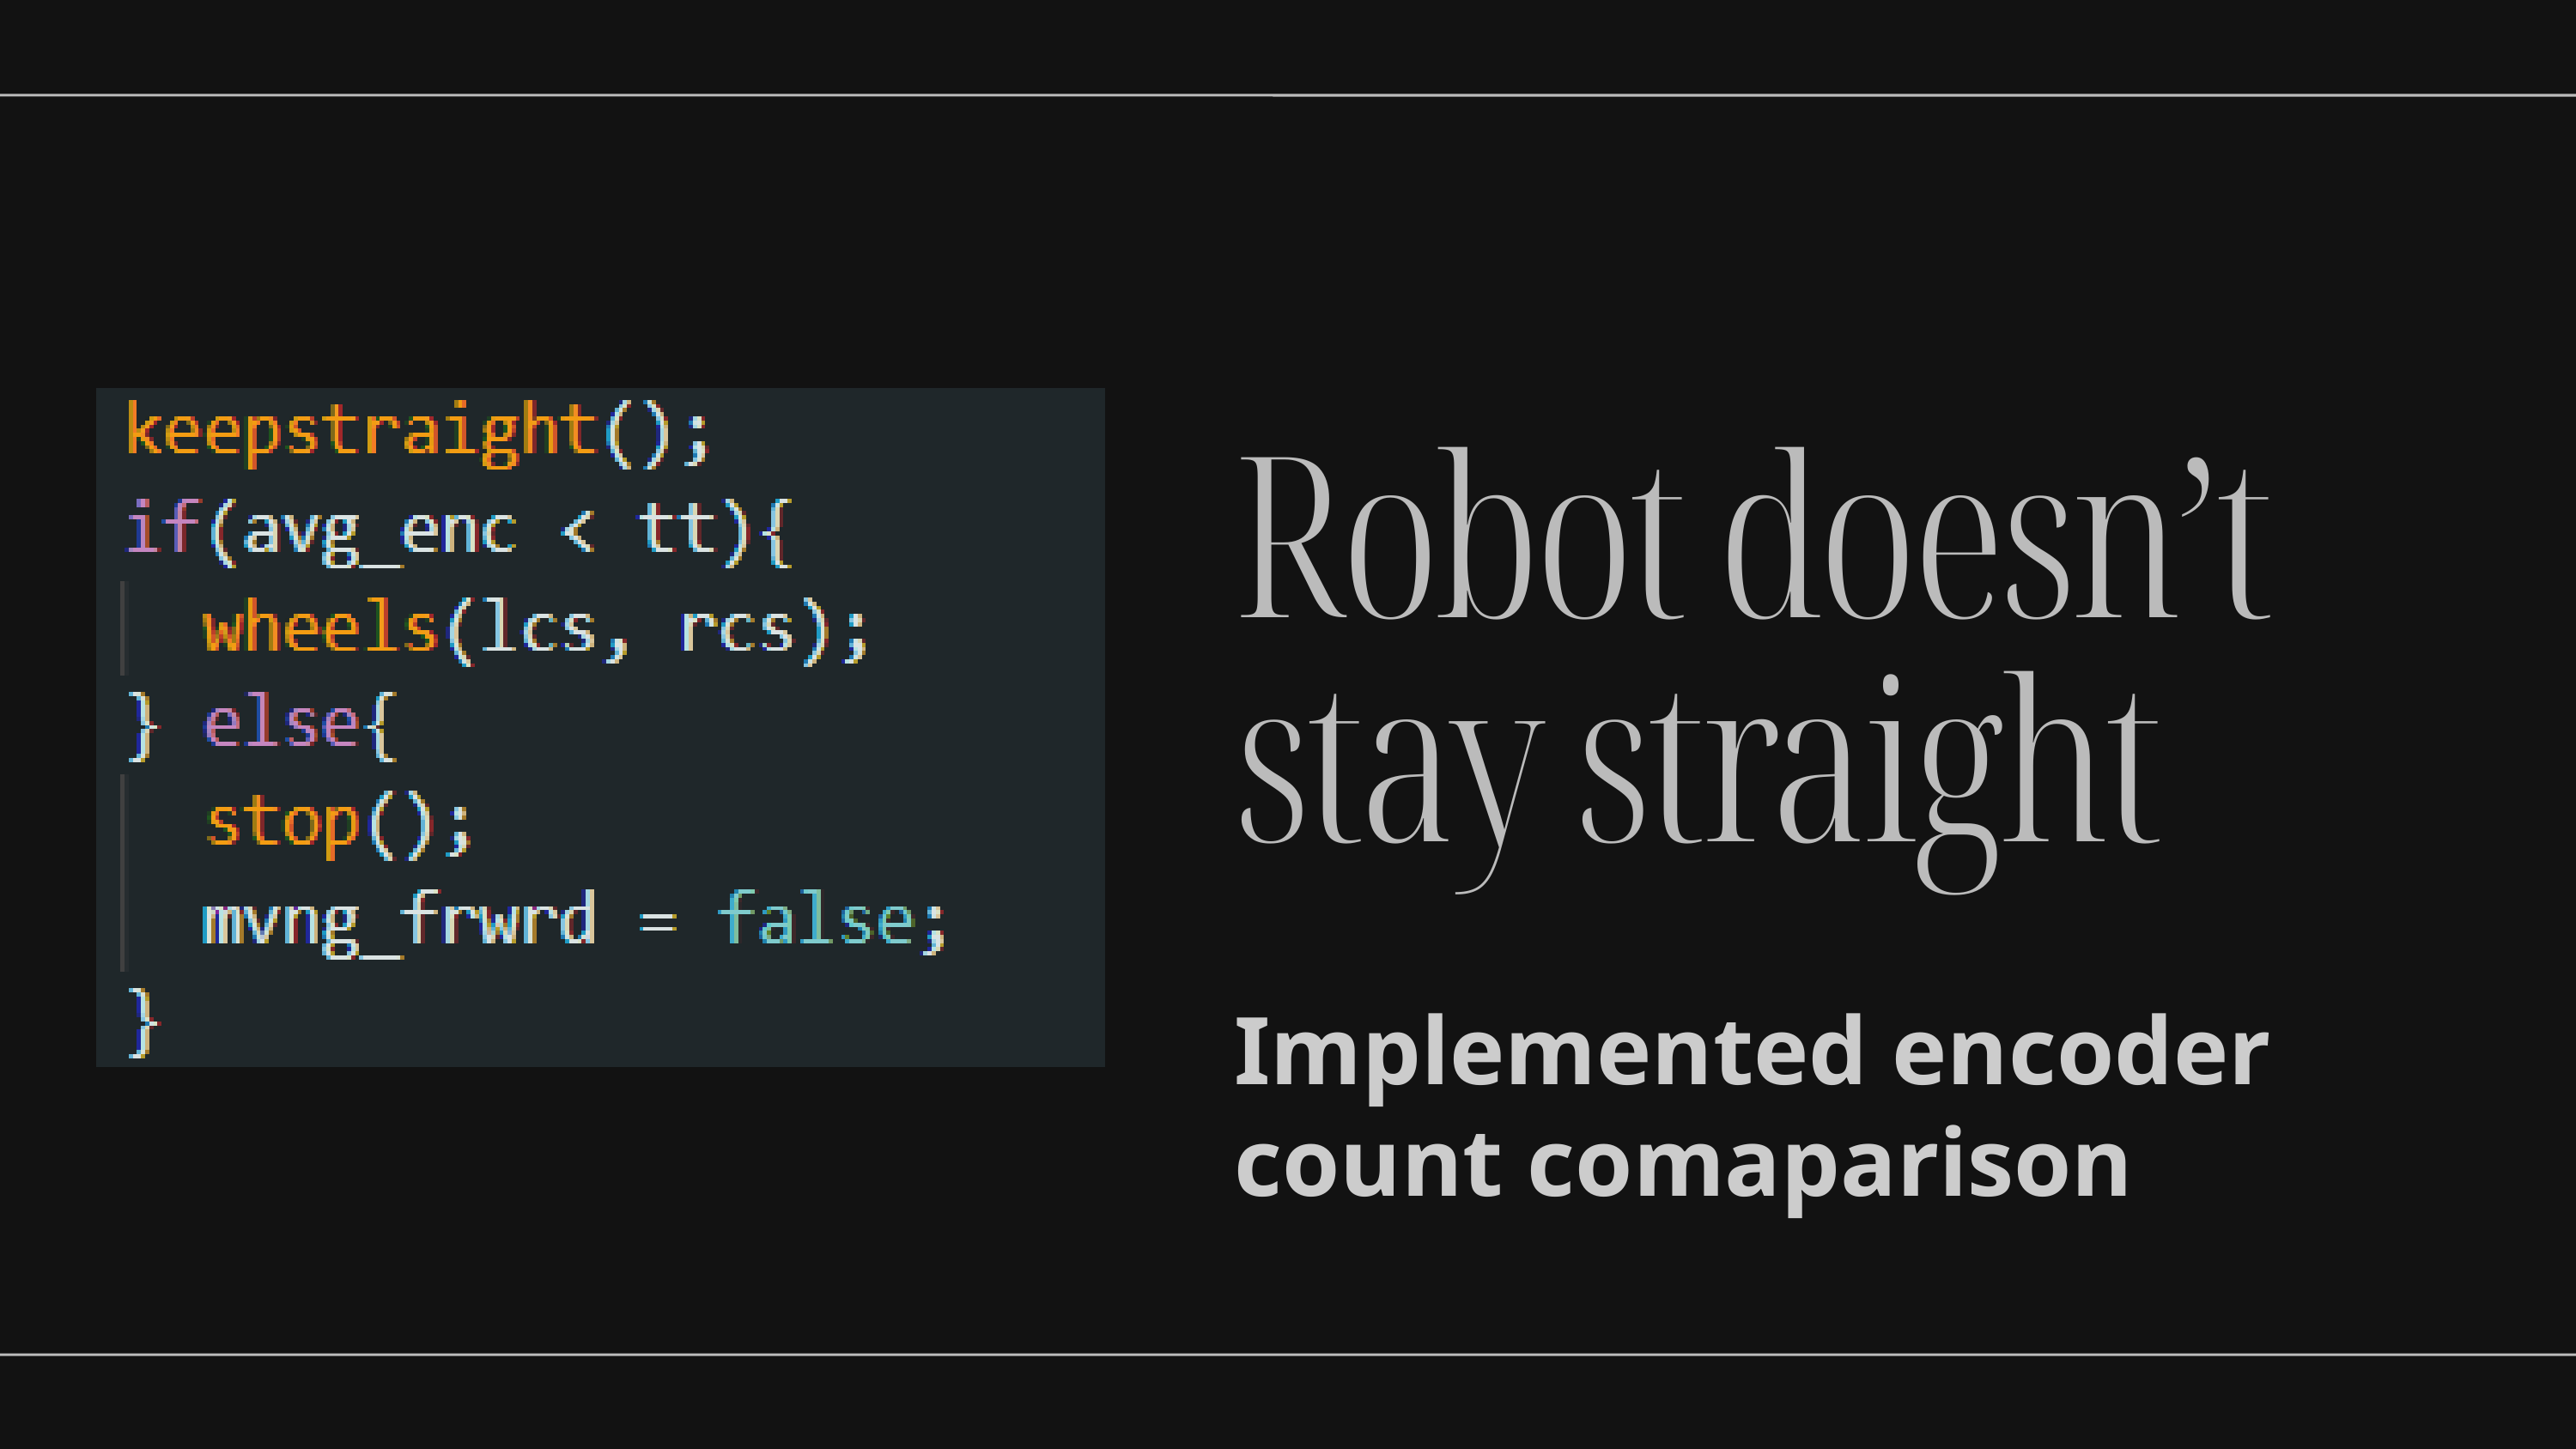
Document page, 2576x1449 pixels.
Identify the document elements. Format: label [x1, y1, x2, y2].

picture [96, 387, 1105, 1068]
text_box [1234, 414, 2500, 1213]
